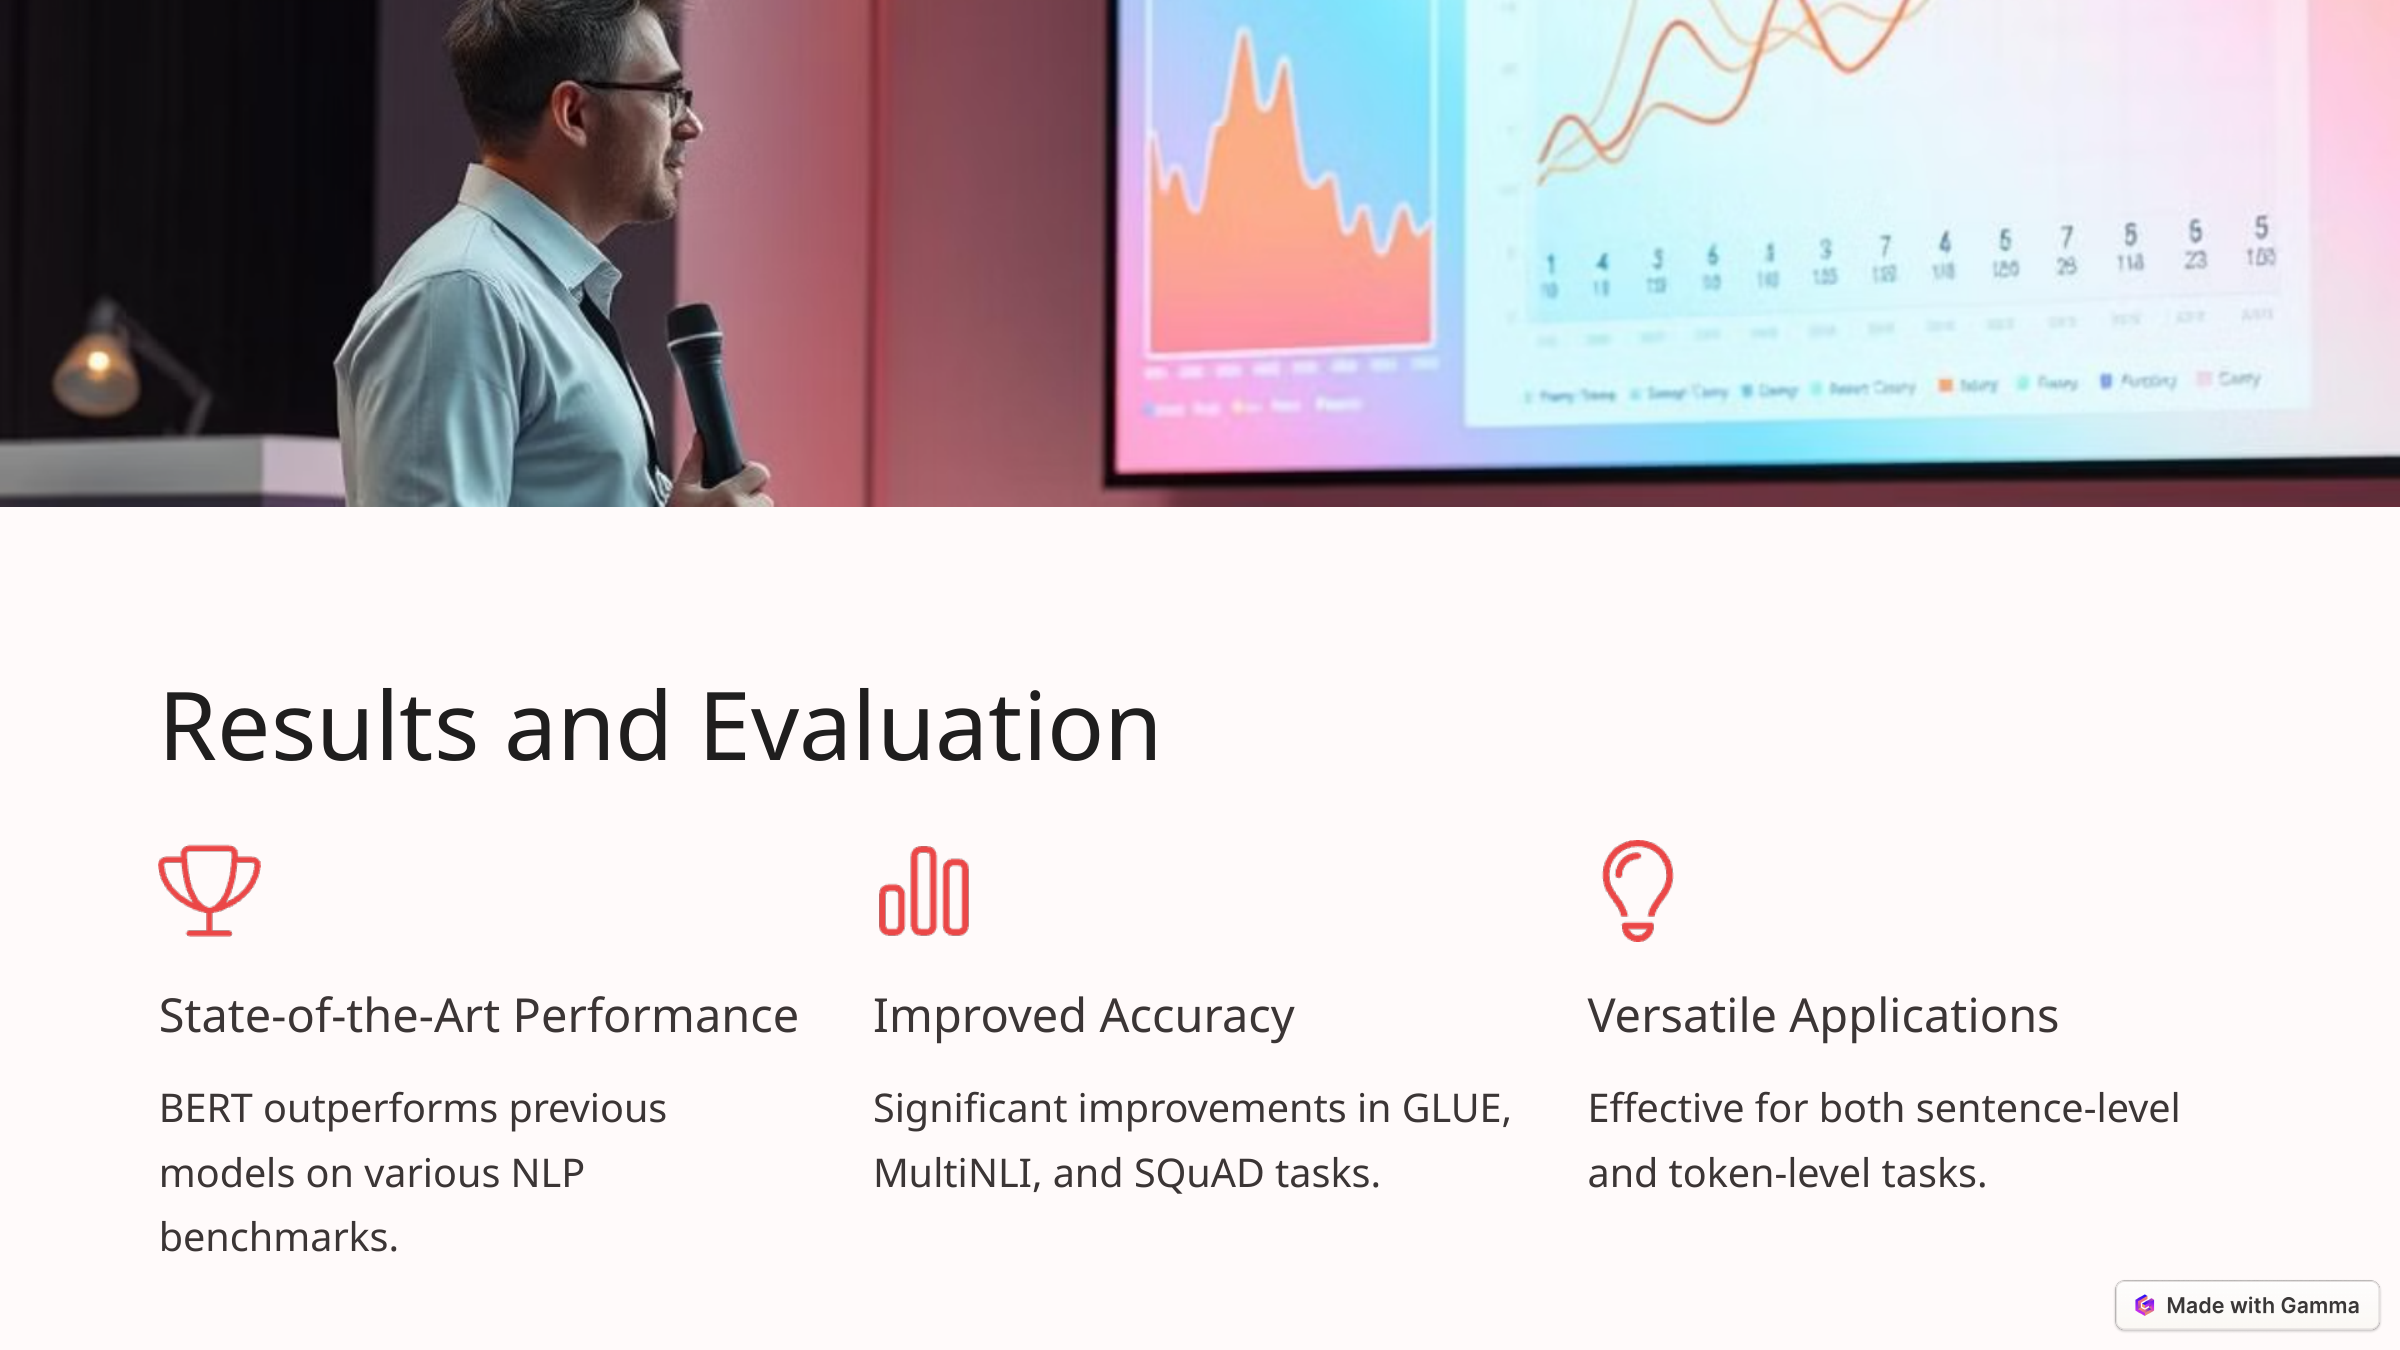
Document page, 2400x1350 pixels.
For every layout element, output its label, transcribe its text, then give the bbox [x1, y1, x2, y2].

text_box Results and Evaluation [158, 660, 1113, 780]
text_box Improved Accuracy [873, 982, 1350, 1042]
picture [873, 840, 975, 942]
text_box Significant improvements in GLUE, MultiNLI, and SQuAD tasks. [873, 1066, 1527, 1196]
text_box BERT outperforms previous models on various NLP benchmarks. [158, 1066, 813, 1196]
picture [0, 0, 2400, 507]
picture [1587, 840, 1689, 942]
text_box Versatile Applications [1587, 982, 2064, 1042]
picture [158, 840, 261, 942]
picture [2106, 1271, 2389, 1339]
text_box Effective for both sentence-level and token-level tasks. [1587, 1066, 2242, 1196]
text_box State-of-the-Art Performance [158, 982, 806, 1042]
